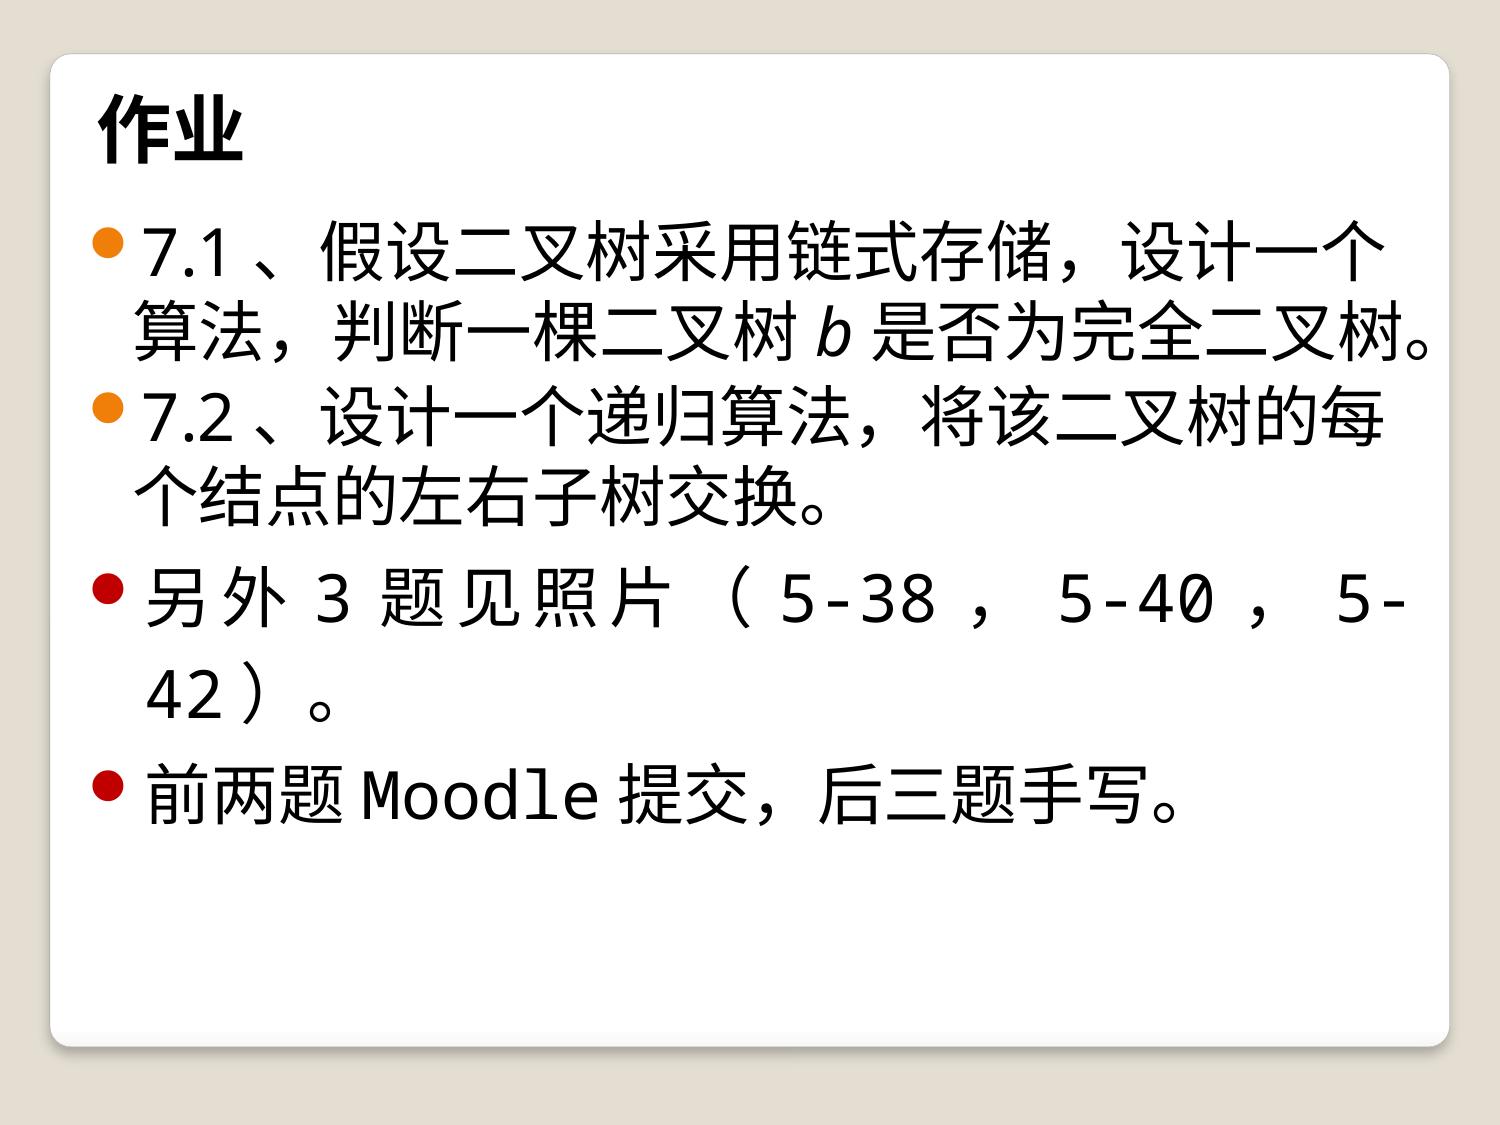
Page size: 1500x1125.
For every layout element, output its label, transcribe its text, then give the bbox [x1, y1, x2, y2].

list 7.1、假设二叉树采用链式存储，设计一个算法，判断一棵二叉树b是否为完全二叉树。 7.2、设计一个递归算法，将该二叉树的每个结点的左右子树交换。 另外3题见照片（5-38，5-40，5-42）。 前两题Moodle提交，后三题手写。 [58, 194, 1430, 1032]
title 作业 [81, 69, 1412, 185]
